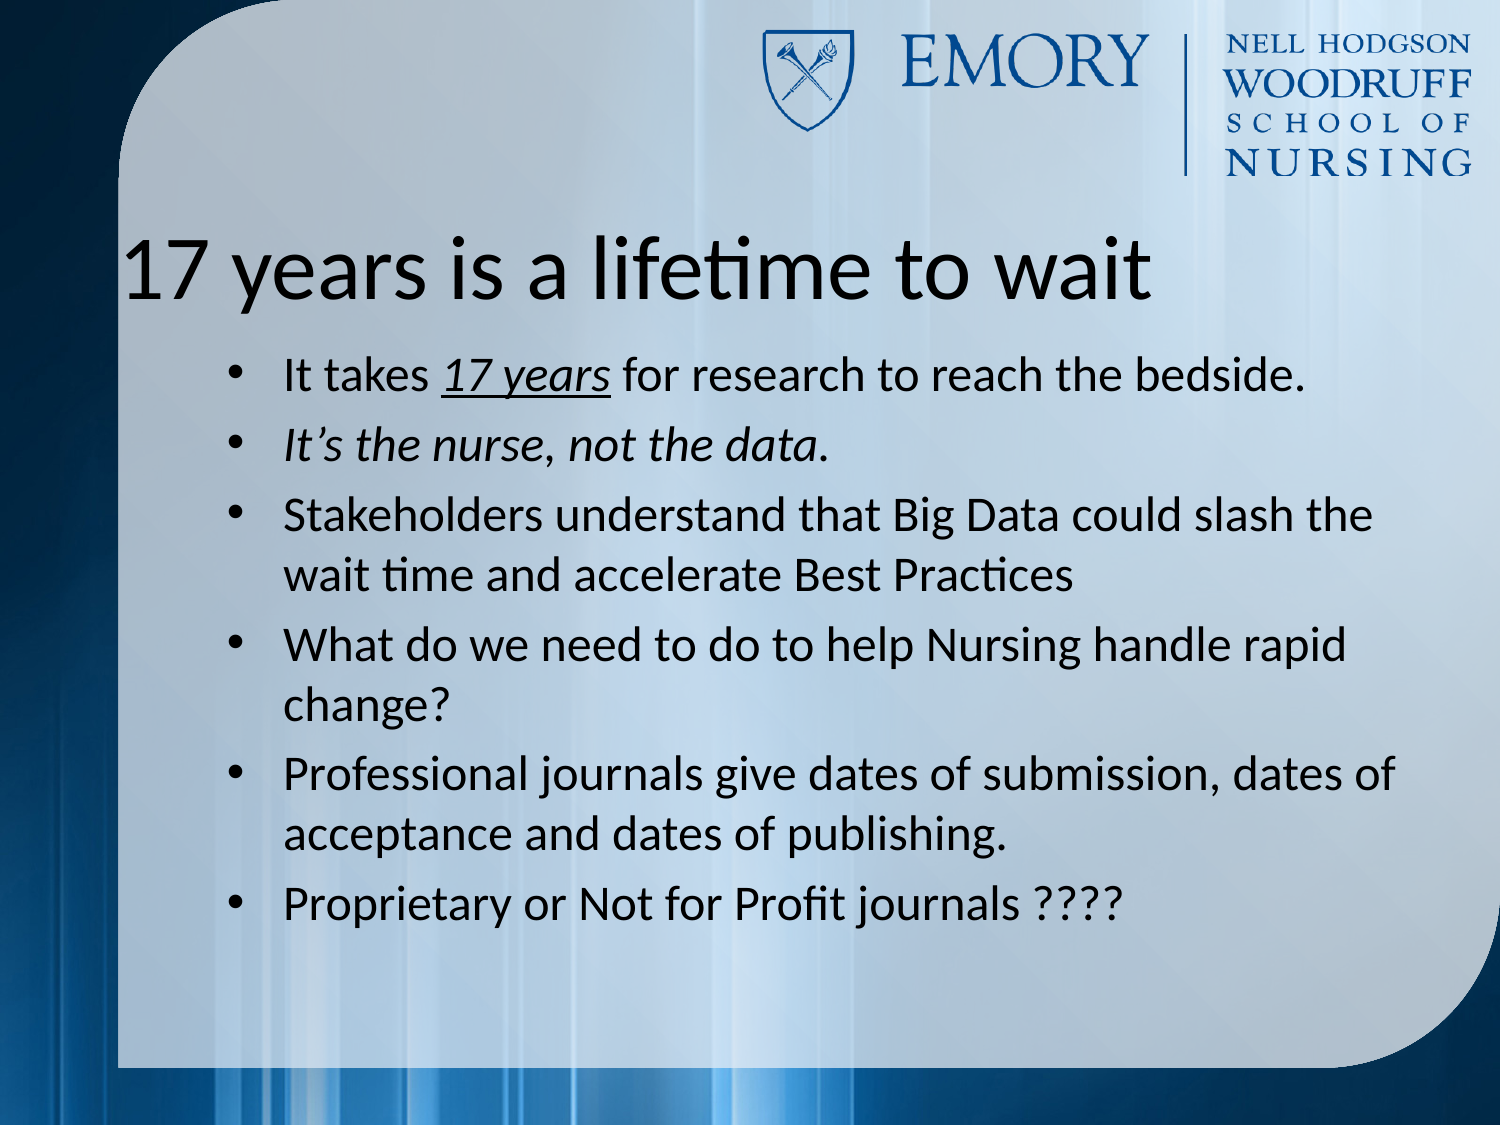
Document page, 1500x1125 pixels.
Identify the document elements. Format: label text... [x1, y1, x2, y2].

title 17 years is a lifetime to wait [103, 200, 1454, 388]
list It takes 17 years for research to reach the bedside. It’s the nurse, not the data. Stakeholders understand that Big Data could slash the wait time and accelerate Best Practices What do we need to do to help Nursing handle rapid change? Professional journals give dates of submission, dates of acceptance and dates of publishing. Proprietary or Not for Profit journals ???? [212, 333, 1425, 1005]
picture [0, 0, 1500, 1125]
